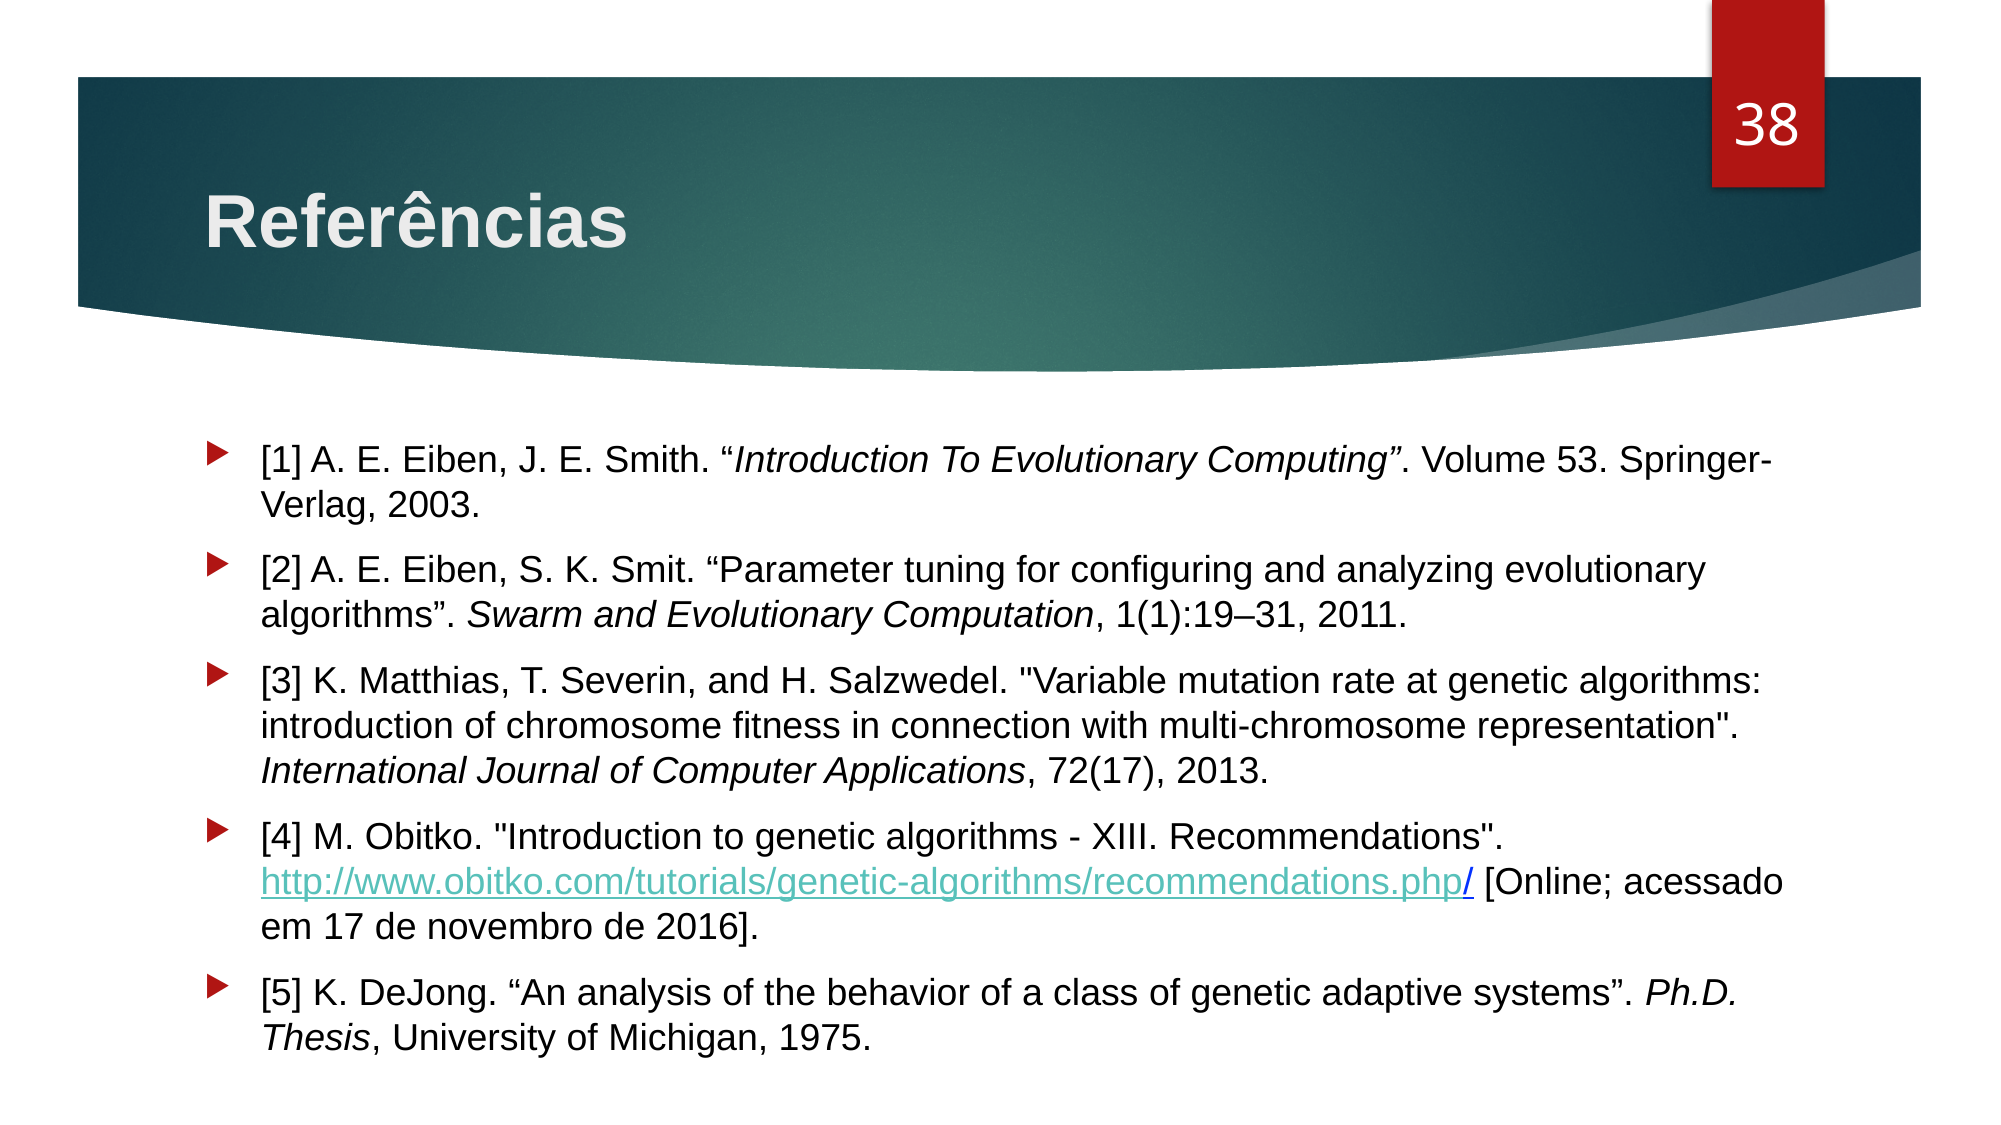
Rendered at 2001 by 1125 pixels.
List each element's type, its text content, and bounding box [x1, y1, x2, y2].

slide_number 37 [1698, 48, 1836, 175]
title Referências [189, 159, 1638, 276]
list [1] A. E. Eiben, J. E. Smith. “Introduction To Evolutionary Computing”. Volume 53. Springer-Verlag, 2003. [2] A. E. Eiben, S. K. Smit. “Parameter tuning for configuring and analyzing evolutionary algorithms”. Swarm and Evolutionary Computation, 1(1):19–31, 2011. [3] K. Matthias, T. Severin, and H. Salzwedel. "Variable mutation rate at genetic algorithms: introduction of chromosome fitness in connection with multi-chromosome representation". International Journal of Computer Applications, 72(17), 2013. [4] M. Obitko. "Introduction to genetic algorithms - XIII. Recommendations". http://www.obitko.com/tutorials/genetic-algorithms/recommendations.php/ [Online; acessado em 17 de novembro de 2016]. [5] K. DeJong. “An analysis of the behavior of a class of genetic adaptive systems”. Ph.D. Thesis, University of Michigan, 1975. [189, 427, 1836, 1100]
